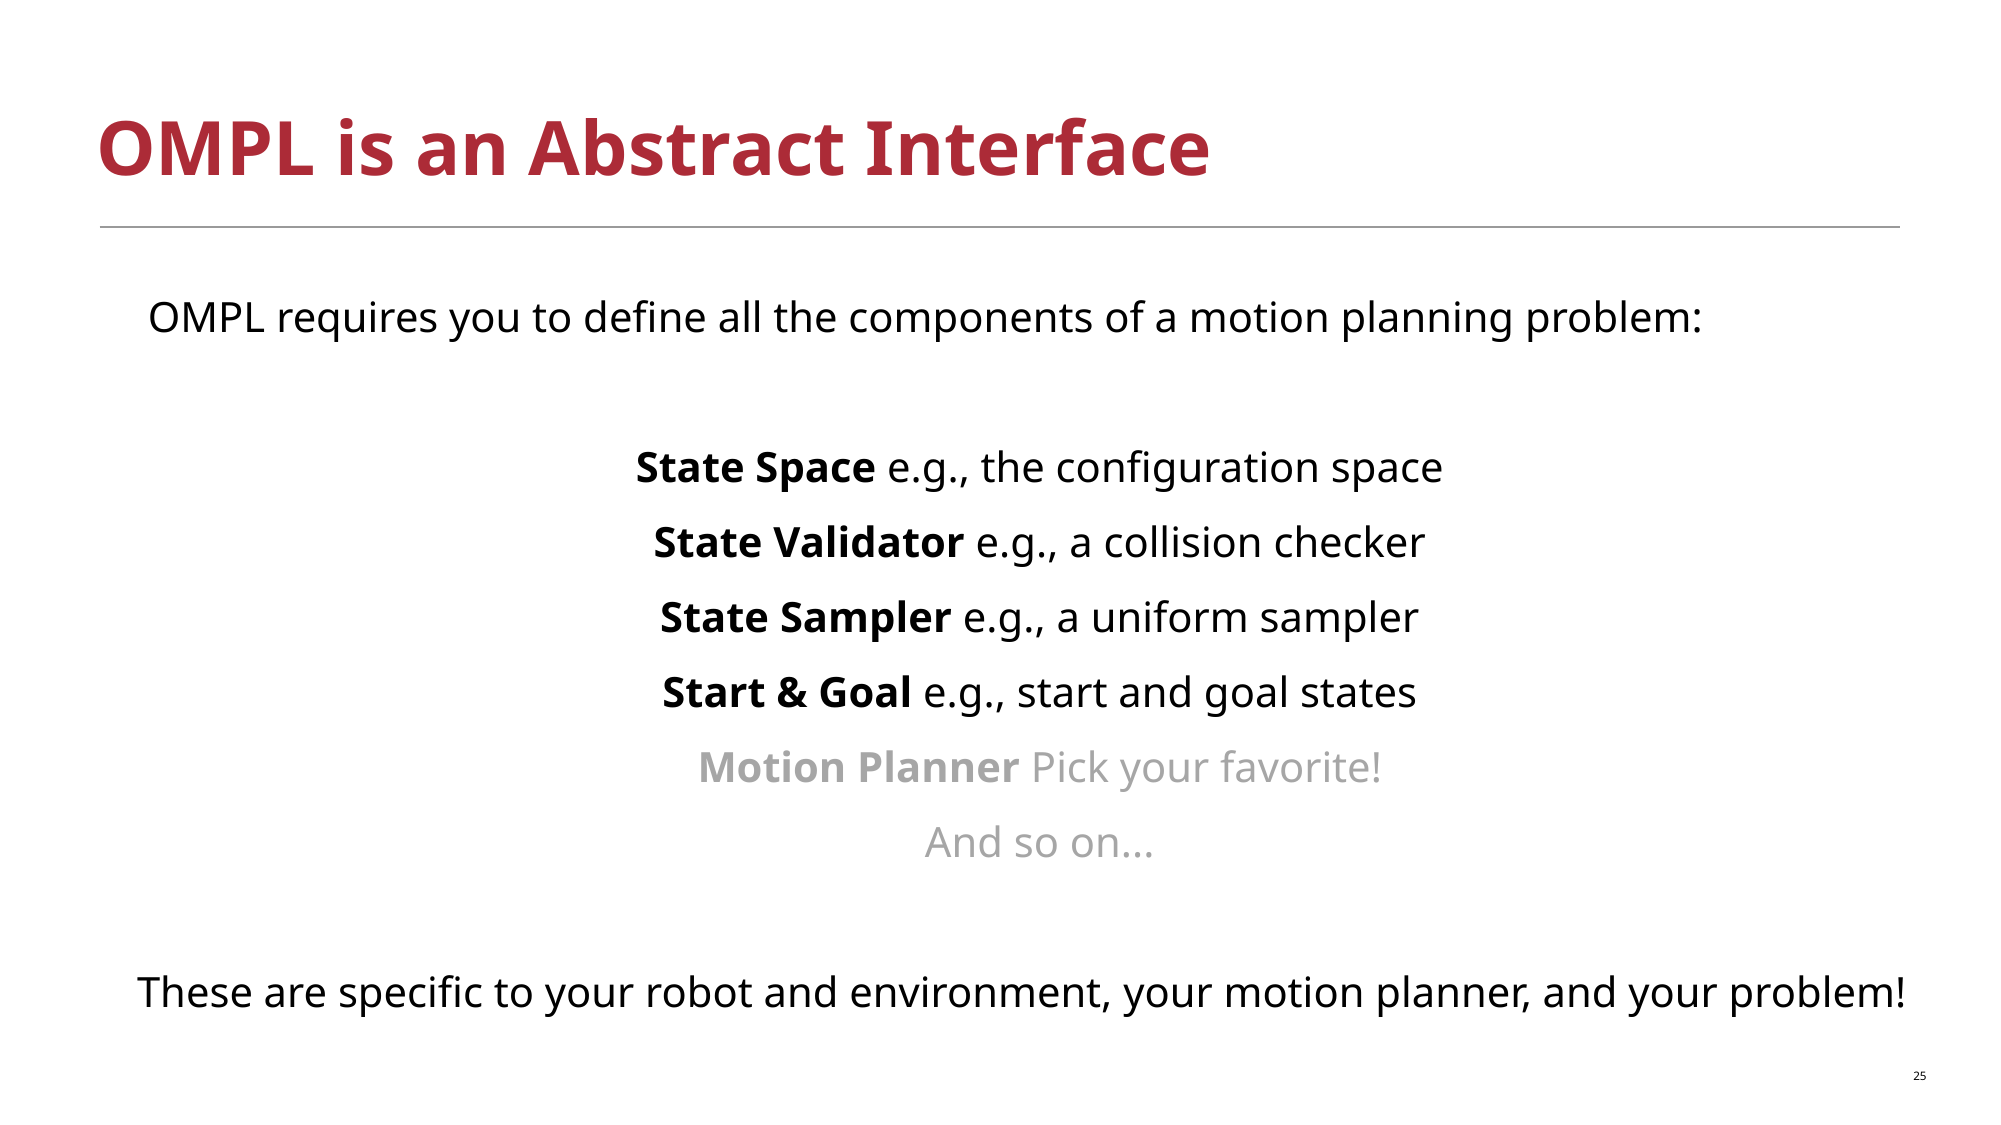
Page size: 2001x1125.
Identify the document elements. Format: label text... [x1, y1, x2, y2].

title OMPL is an Abstract Interface [87, 37, 1913, 200]
text_box OMPL requires you to define all the components of a motion planning problem: State Space e.g., the configuration space State Validator e.g., a collision checker State Sampler e.g., a uniform sampler Start & Goal e.g., start and goal states Motion Planner Pick your favorite! And so on... These are specific to your robot and environment, your motion planner, and your problem! [122, 258, 1947, 1024]
slide_number 25 [1902, 1060, 1936, 1092]
